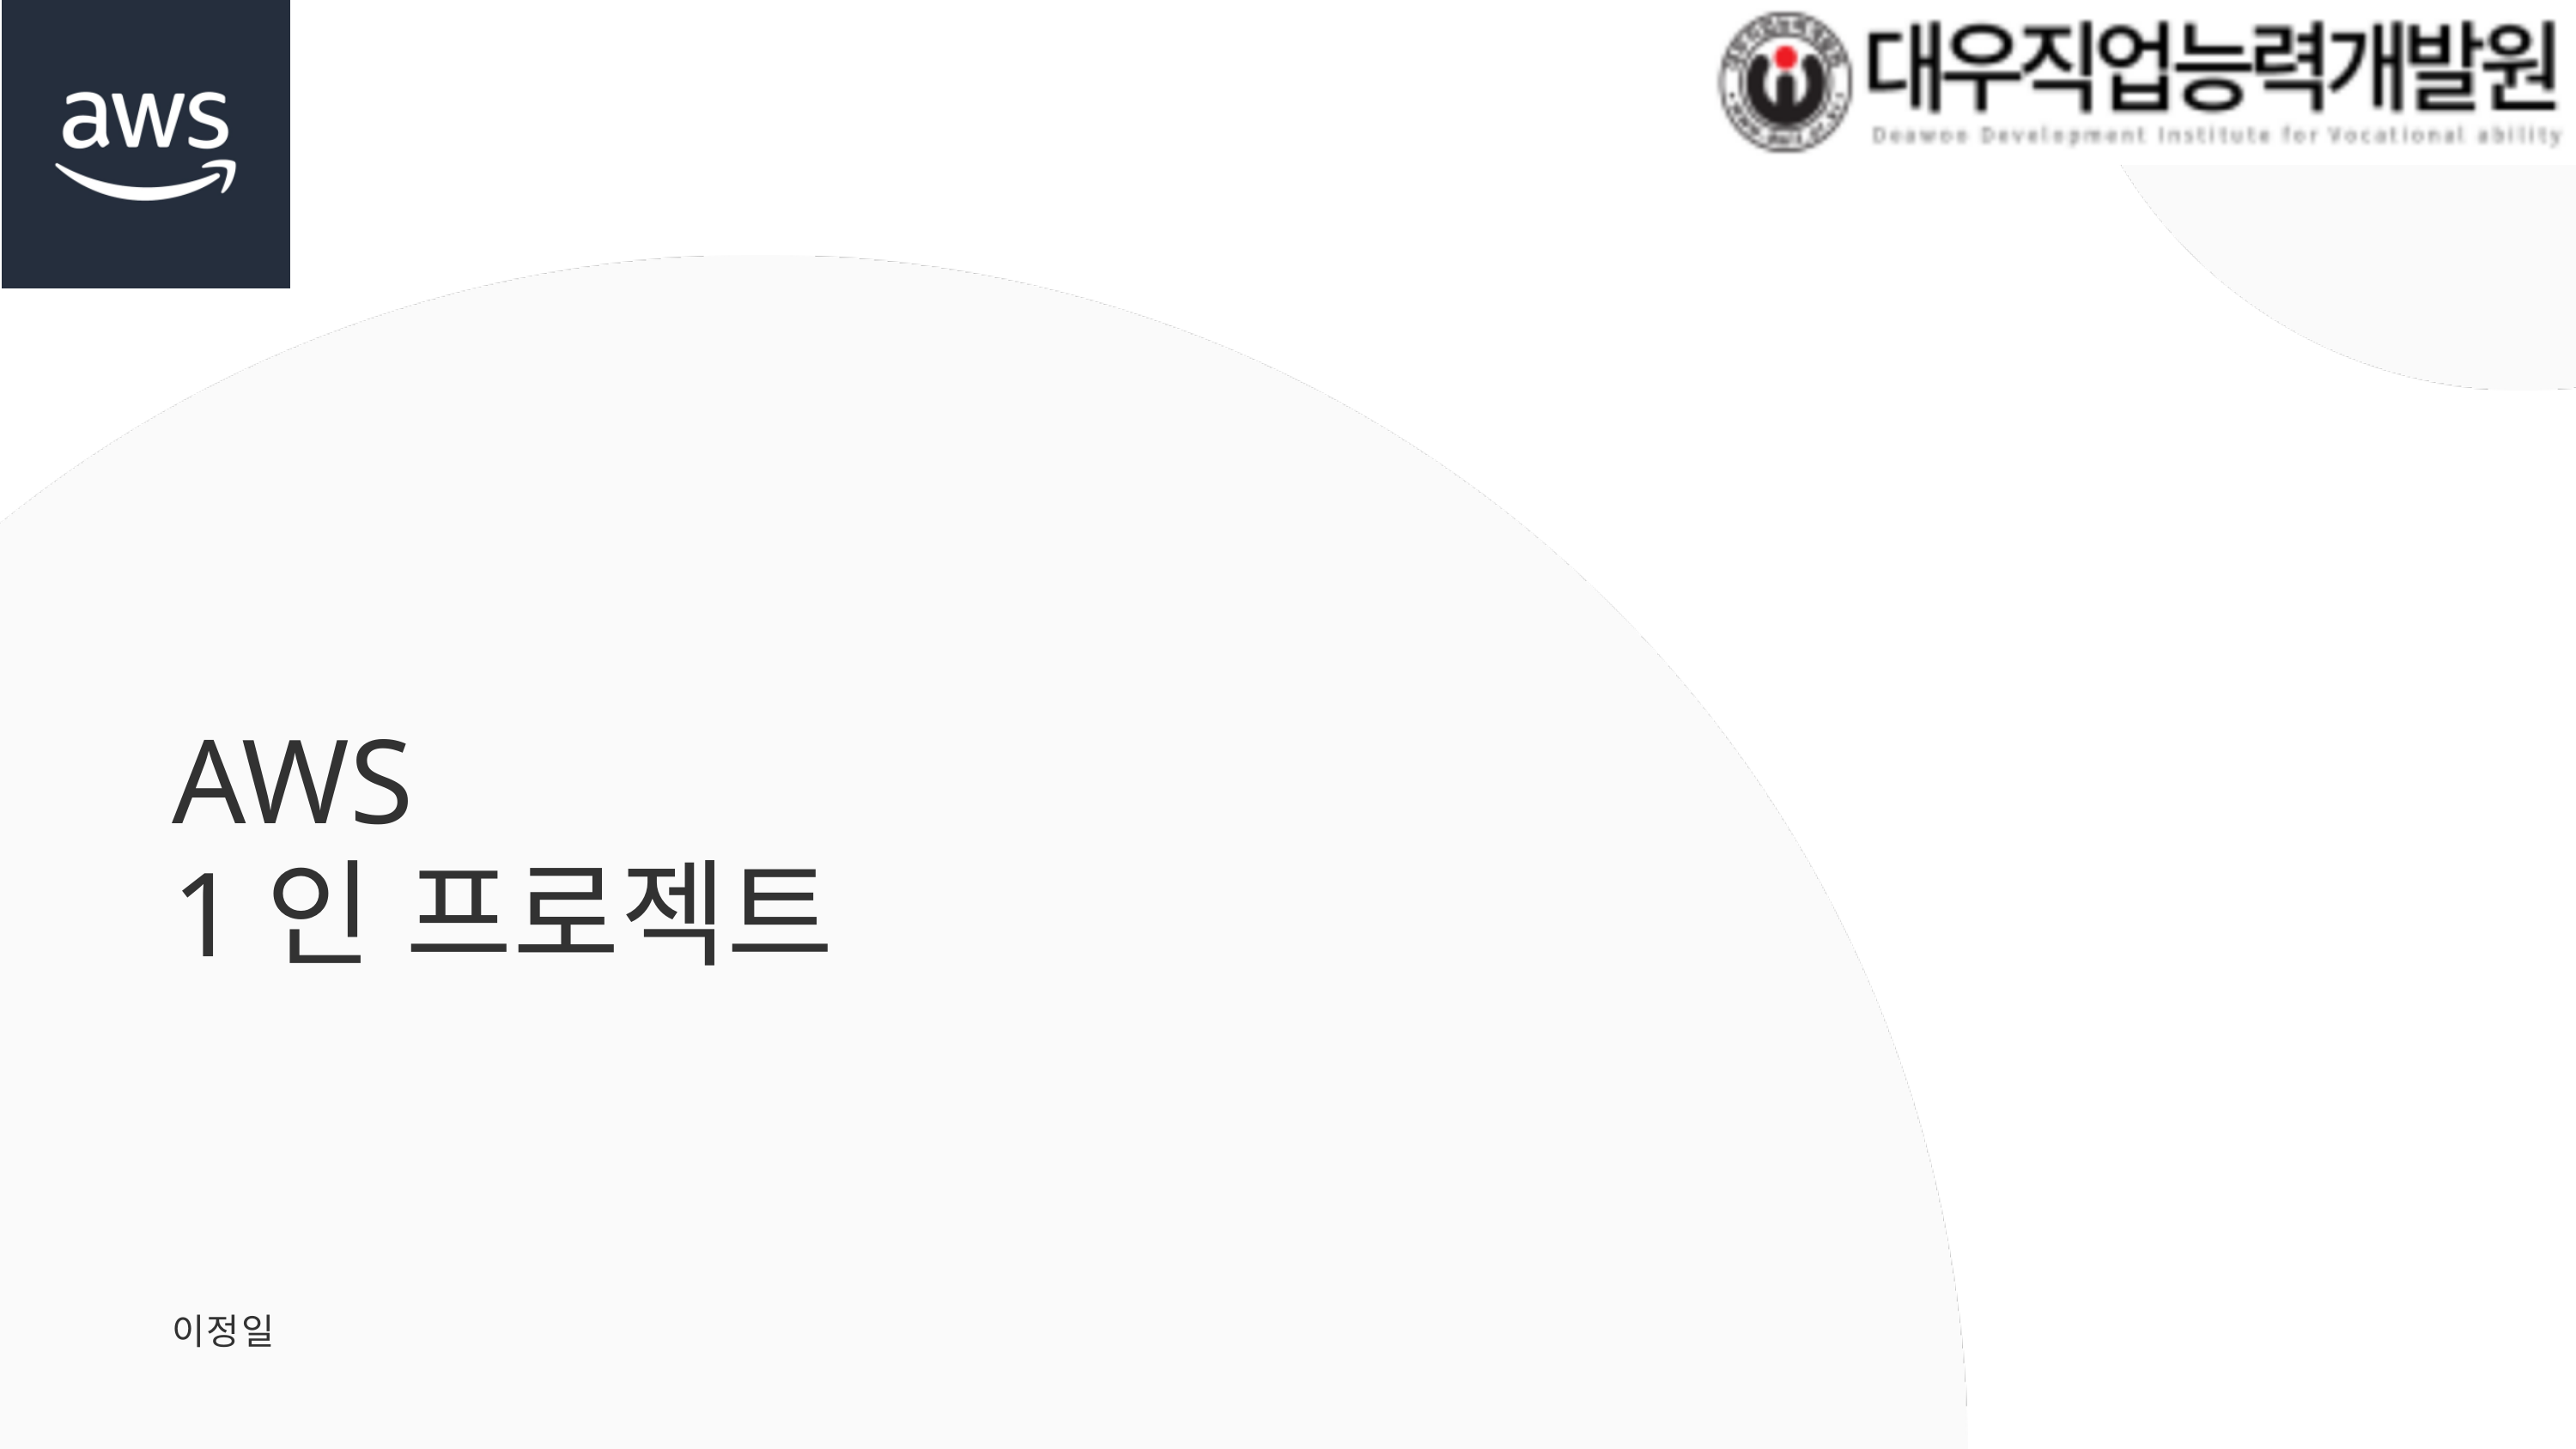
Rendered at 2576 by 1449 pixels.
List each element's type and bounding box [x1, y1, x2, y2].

picture [1713, 0, 2576, 391]
picture [0, 0, 1968, 1449]
